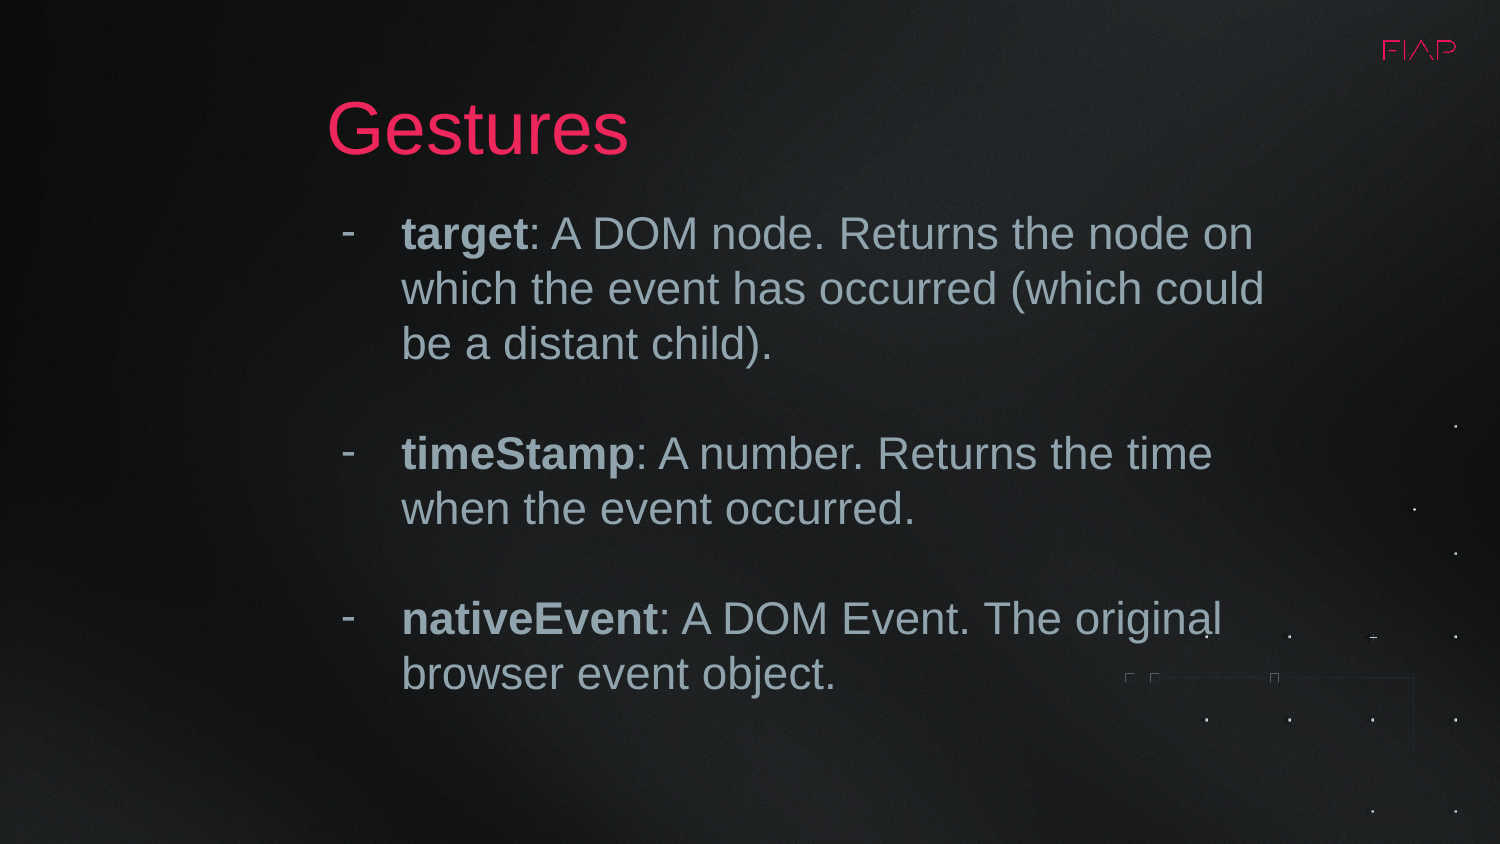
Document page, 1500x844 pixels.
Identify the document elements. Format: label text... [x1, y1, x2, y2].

text_box Gestures [311, 72, 1126, 177]
text_box target: A DOM node. Returns the node on which the event has occurred (which could be a distant child). timeStamp: A number. Returns the time when the event occurred. nativeEvent: A DOM Event. The original browser event object. [311, 196, 1292, 816]
picture [0, 0, 1500, 844]
